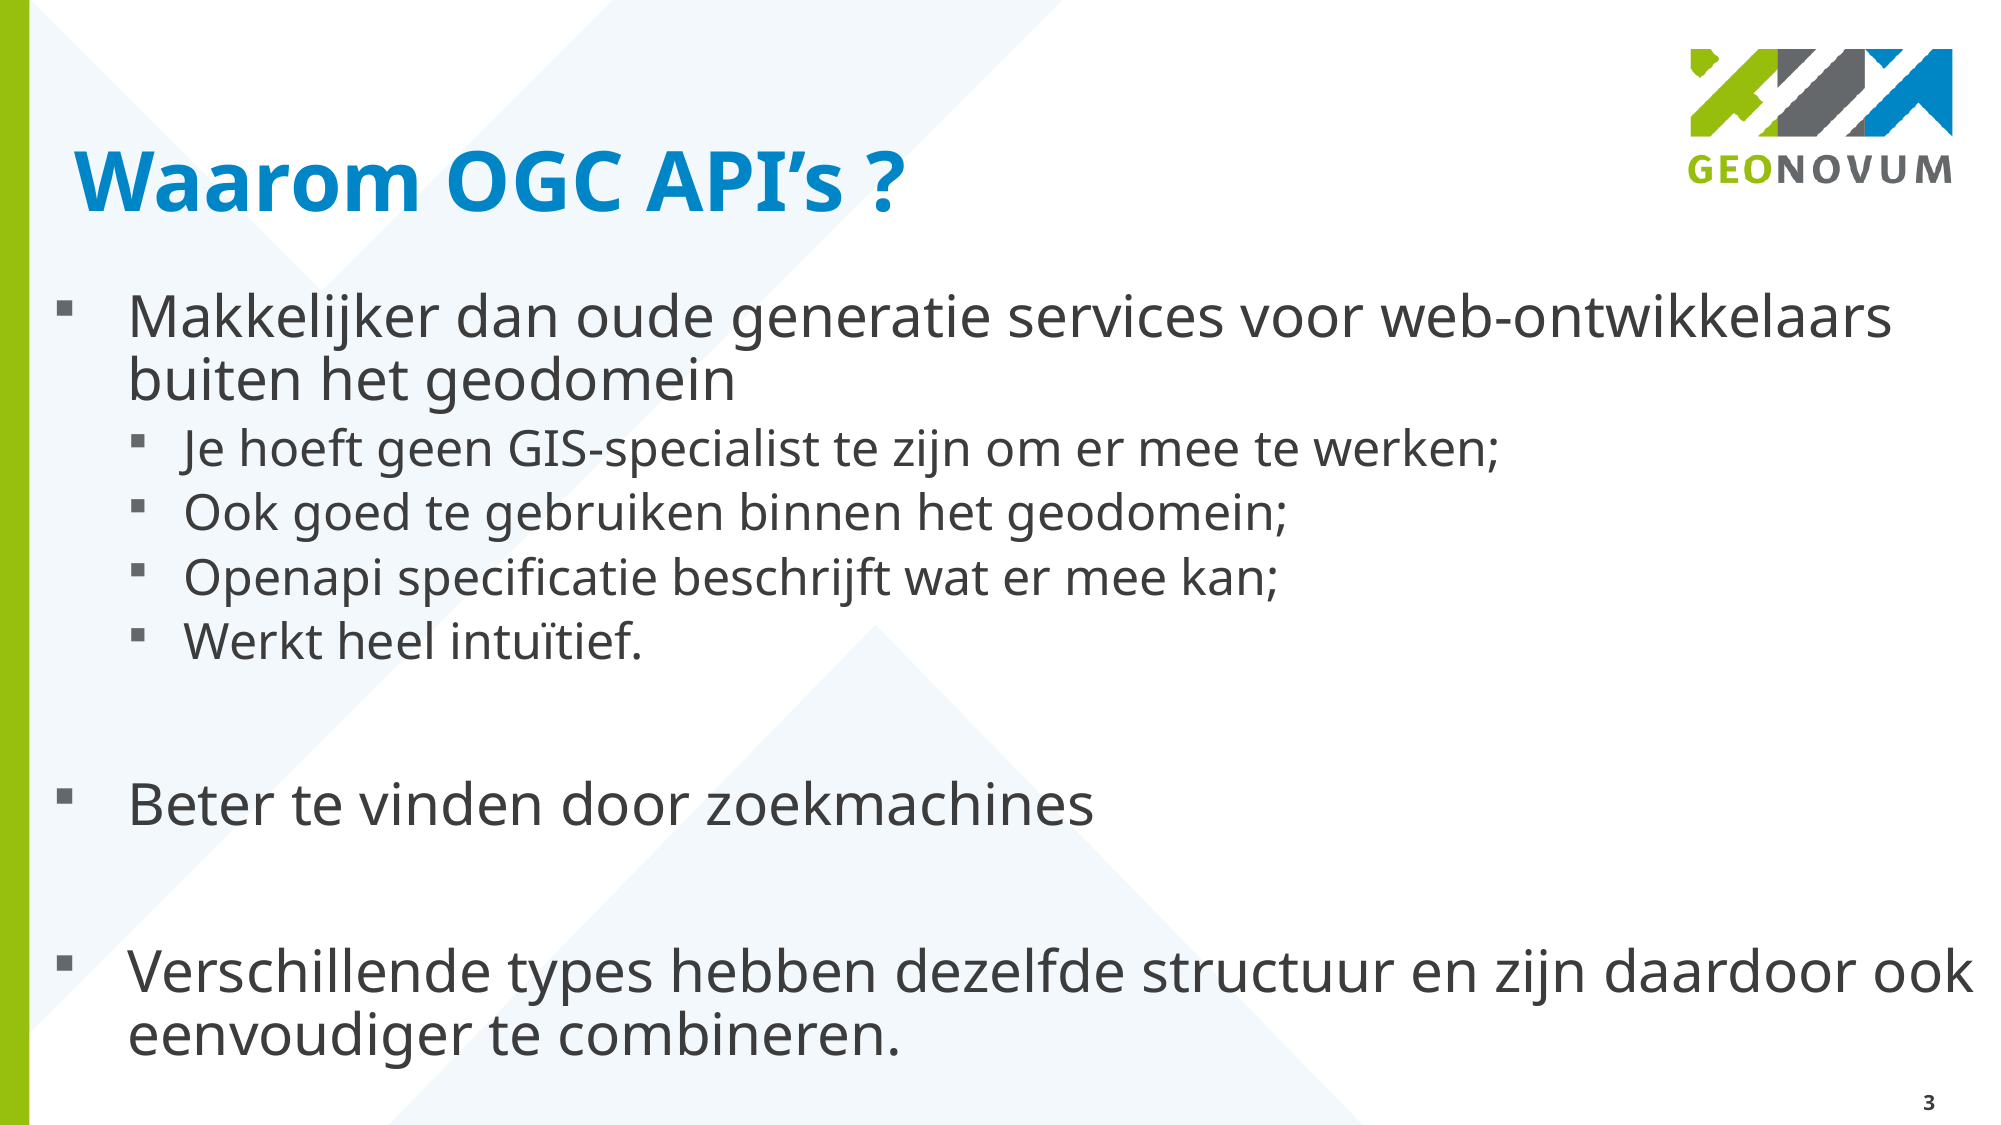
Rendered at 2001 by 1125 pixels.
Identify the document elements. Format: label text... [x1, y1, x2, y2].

slide_number 3 [1824, 1088, 1951, 1120]
picture [1686, 49, 1955, 186]
list Makkelijker dan oude generatie services voor web-ontwikkelaars buiten het geodomein Je hoeft geen GIS-specialist te zijn om er mee te werken; Ook goed te gebruiken binnen het geodomein; Openapi specificatie beschrijft wat er mee kan; Werkt heel intuïtief. Beter te vinden door zoekmachines Verschillende types hebben dezelfde structuur en zijn daardoor ook eenvoudiger te combineren. [37, 279, 2000, 1089]
title Waarom OGC API’s ? [59, 24, 1665, 235]
